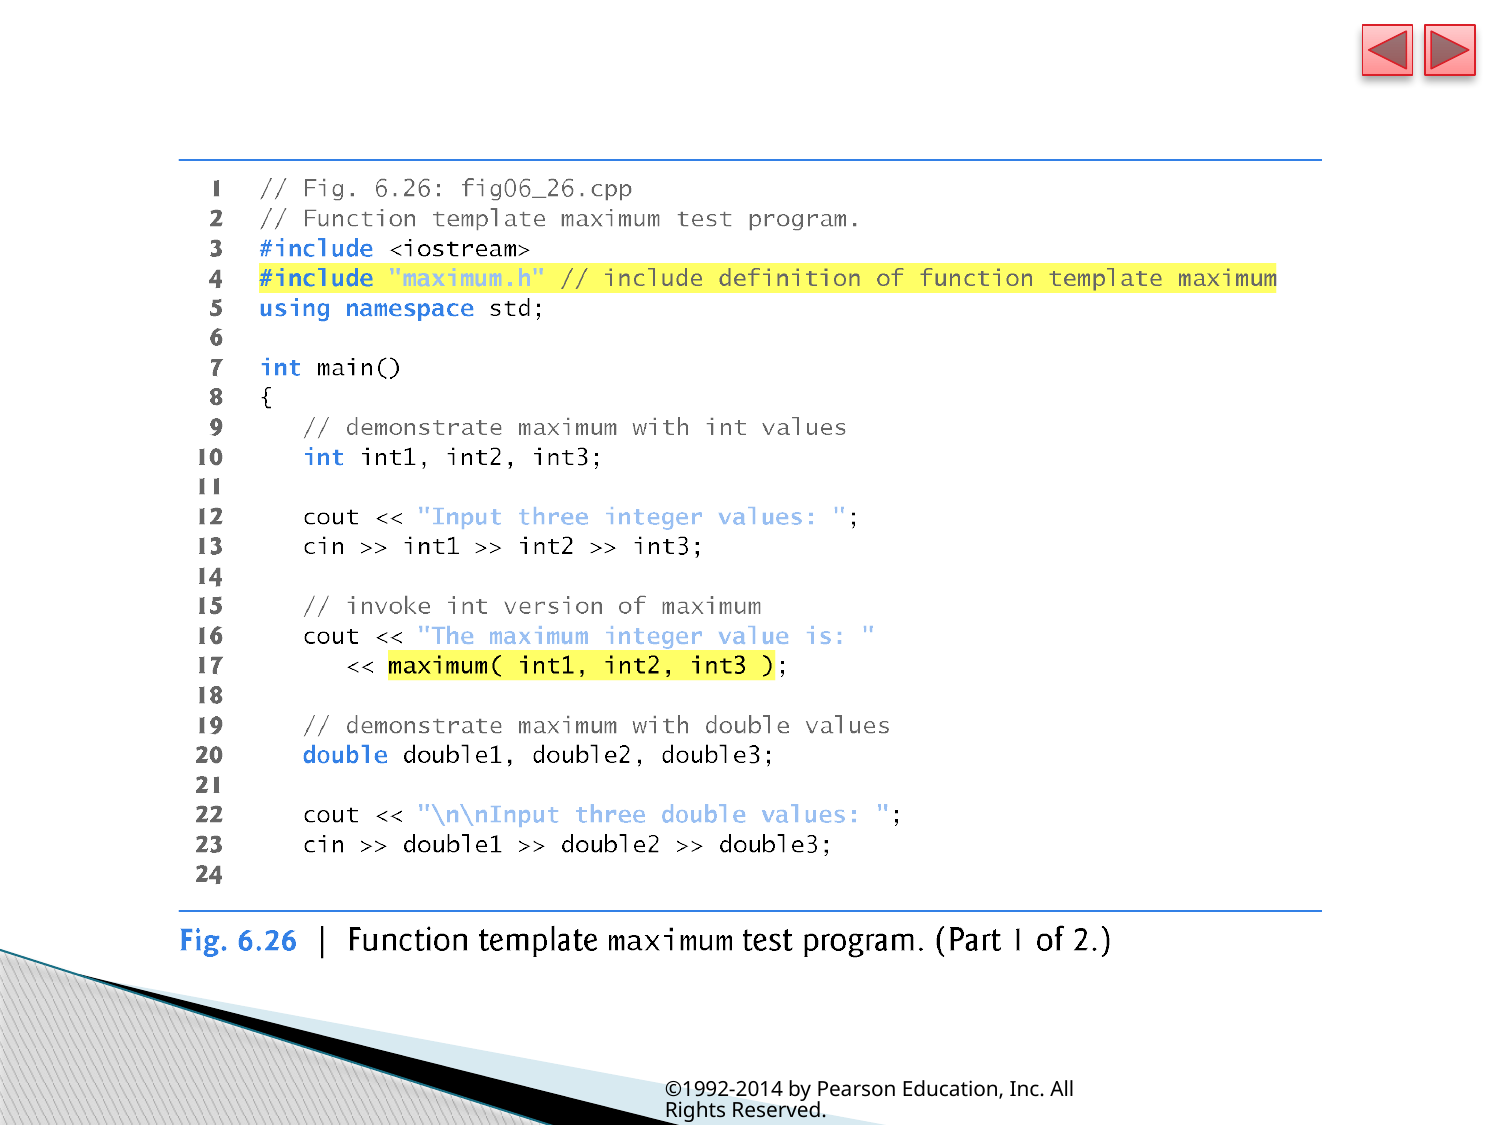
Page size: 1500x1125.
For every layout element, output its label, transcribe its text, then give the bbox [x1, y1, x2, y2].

picture [0, 106, 1500, 1018]
footer ©1992-2014 by Pearson Education, Inc. All Rights Reserved. [650, 1051, 1105, 1112]
